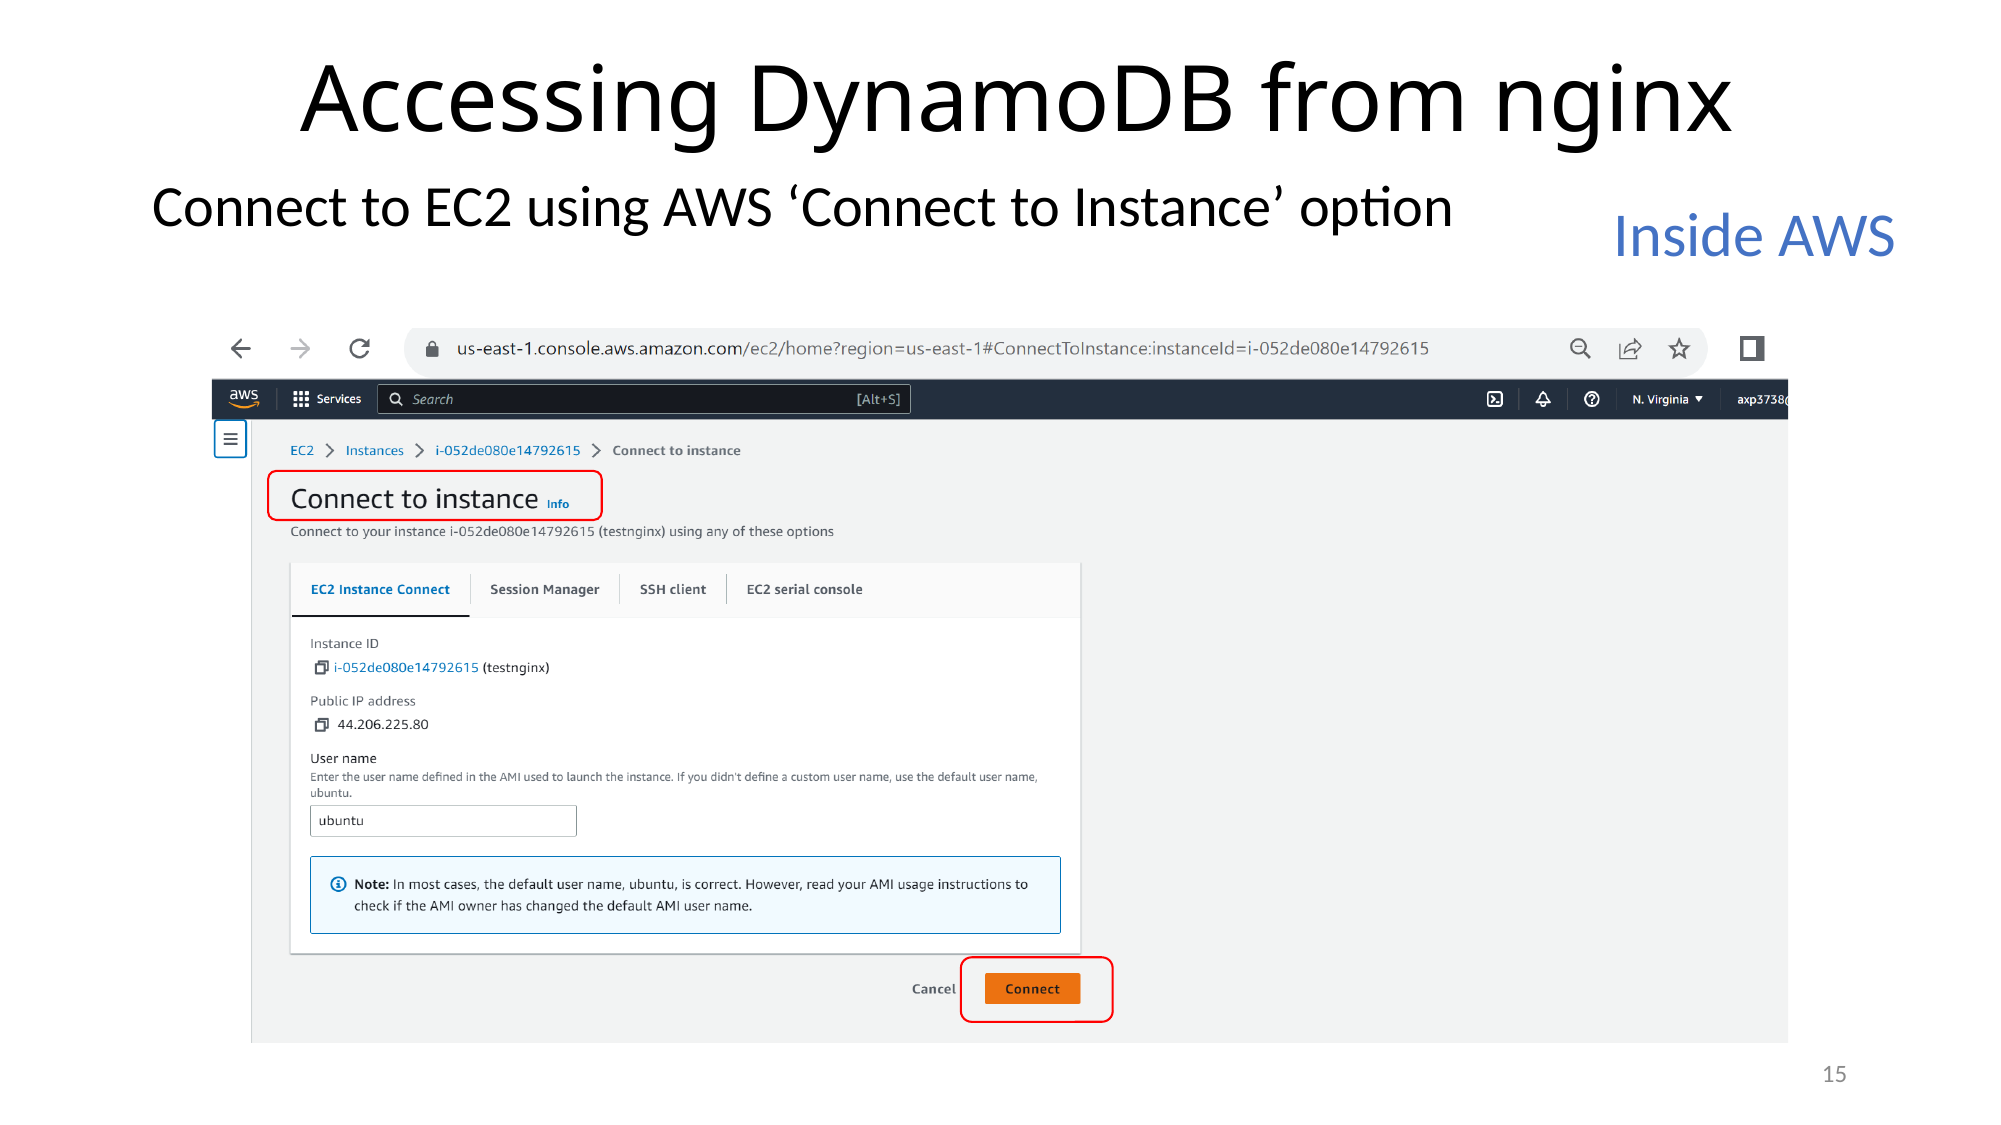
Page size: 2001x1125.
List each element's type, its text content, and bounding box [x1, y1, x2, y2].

title Accessing DynamoDB from nginx [84, 38, 1952, 165]
list Connect to EC2 using AWS ‘Connect to Instance’ option [137, 169, 1896, 258]
slide_number 15 [1412, 1042, 1863, 1103]
text_box Inside AWS [1598, 186, 1912, 277]
picture [211, 328, 1789, 1043]
